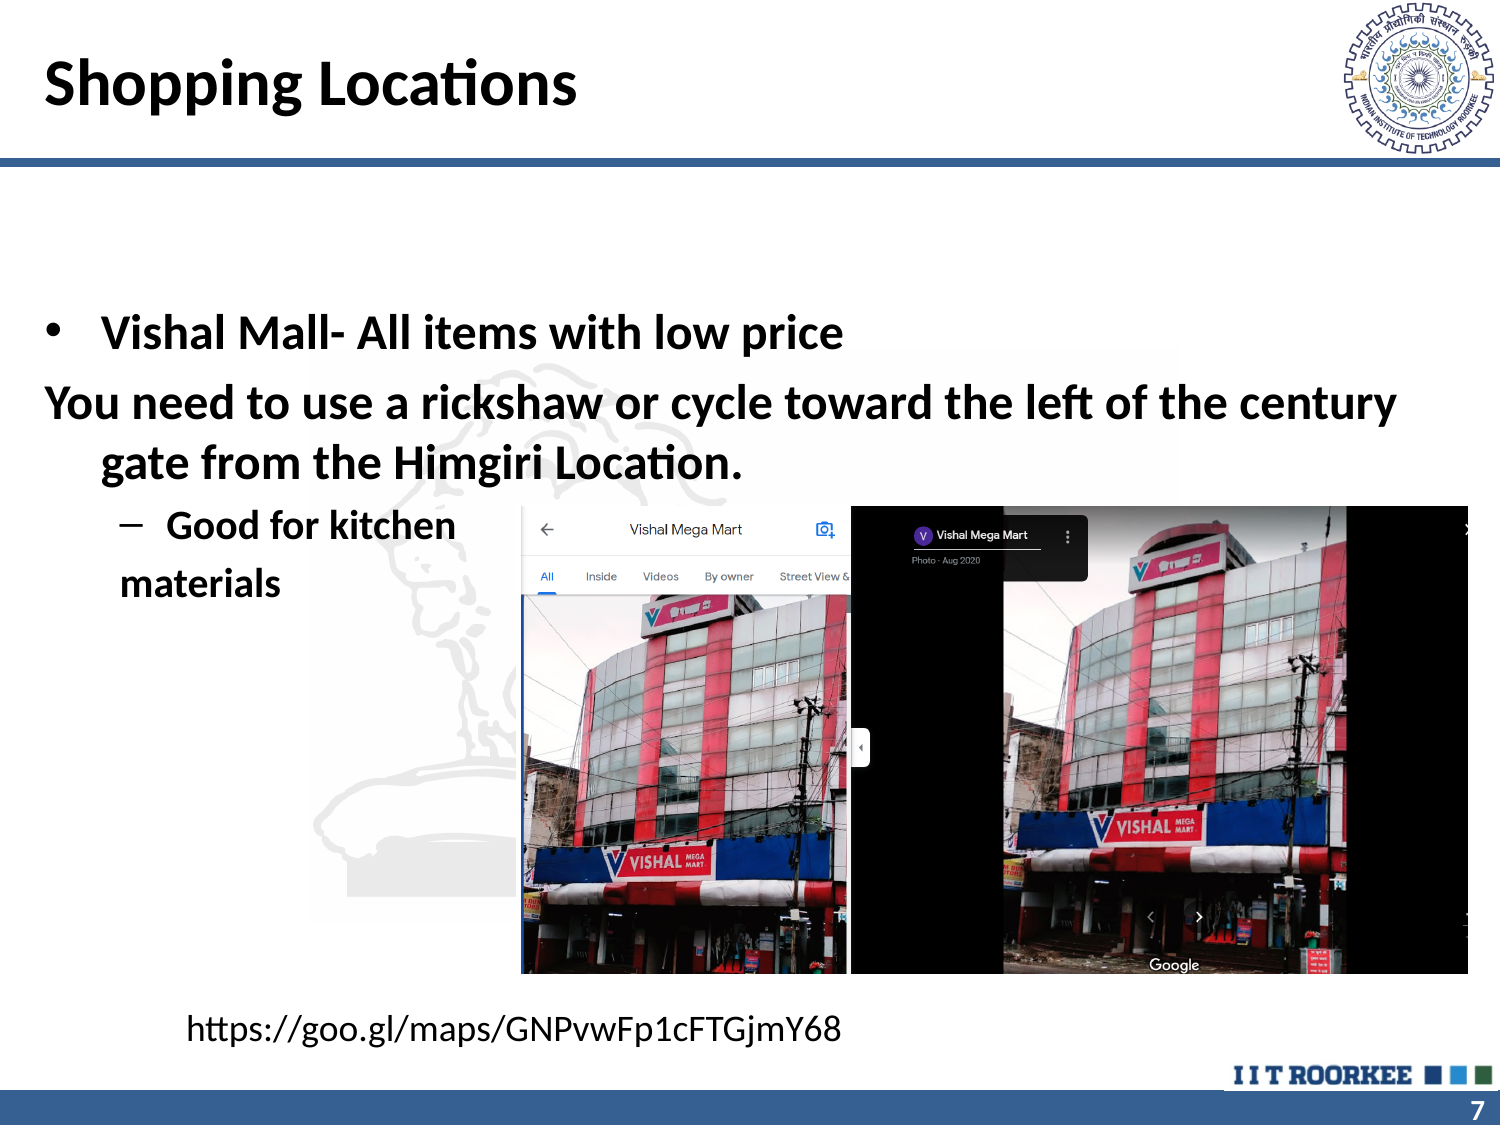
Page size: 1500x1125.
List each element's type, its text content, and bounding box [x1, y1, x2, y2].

text_box https://goo.gl/maps/GNPvwFp1cFTGjmY68 [171, 996, 931, 1057]
picture [1224, 1057, 1498, 1091]
list Vishal Mall- All items with low price You need to use a rickshaw or cycle toward the left of the century gate from the Himgiri Location. Good for kitchen materials [29, 291, 1468, 891]
picture [307, 506, 1469, 974]
title Shopping Locations [29, 33, 1185, 125]
picture [1339, 0, 1500, 158]
